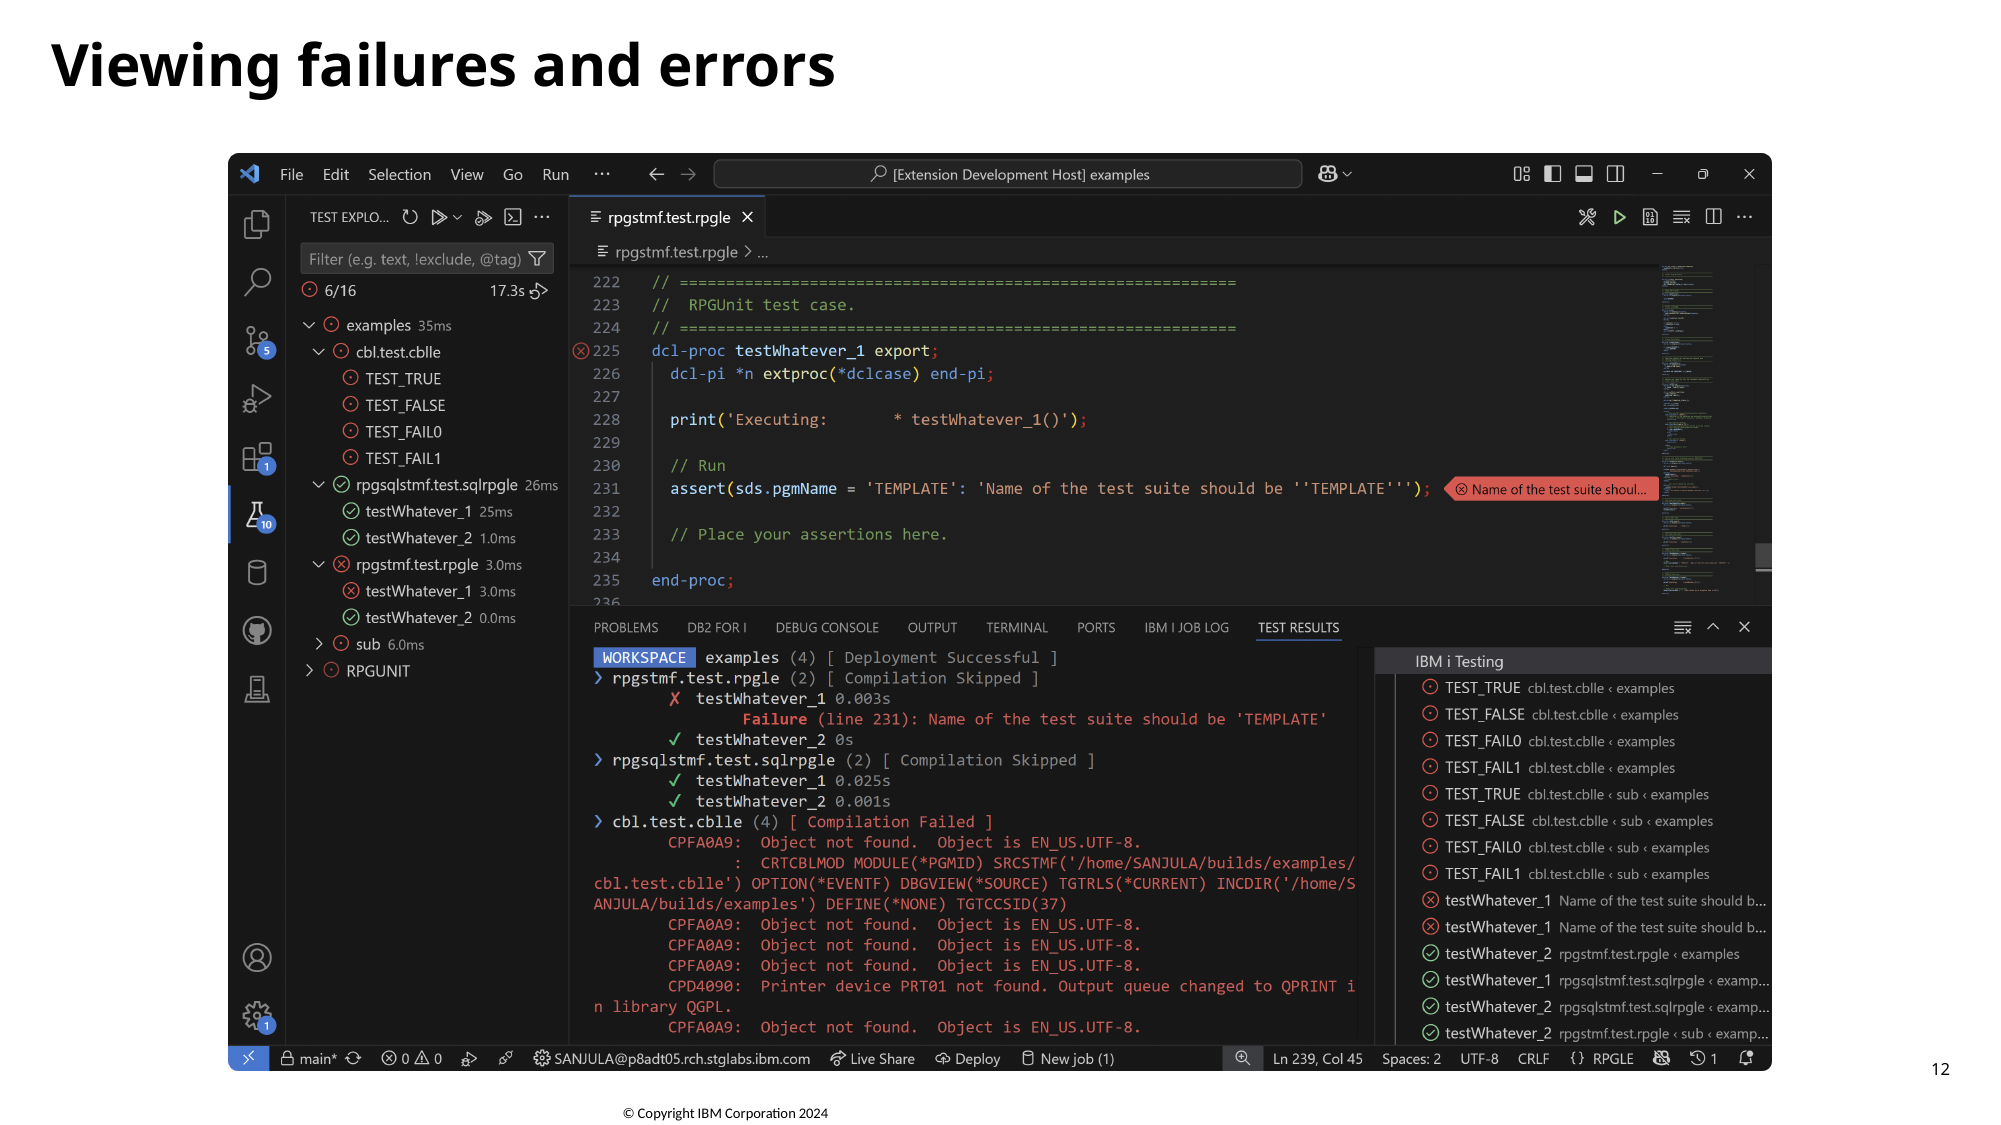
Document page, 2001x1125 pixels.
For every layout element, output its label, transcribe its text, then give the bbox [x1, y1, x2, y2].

picture [228, 153, 1772, 1071]
slide_number 12 [1500, 1055, 1950, 1086]
title Viewing failures and errors [51, 36, 1721, 101]
